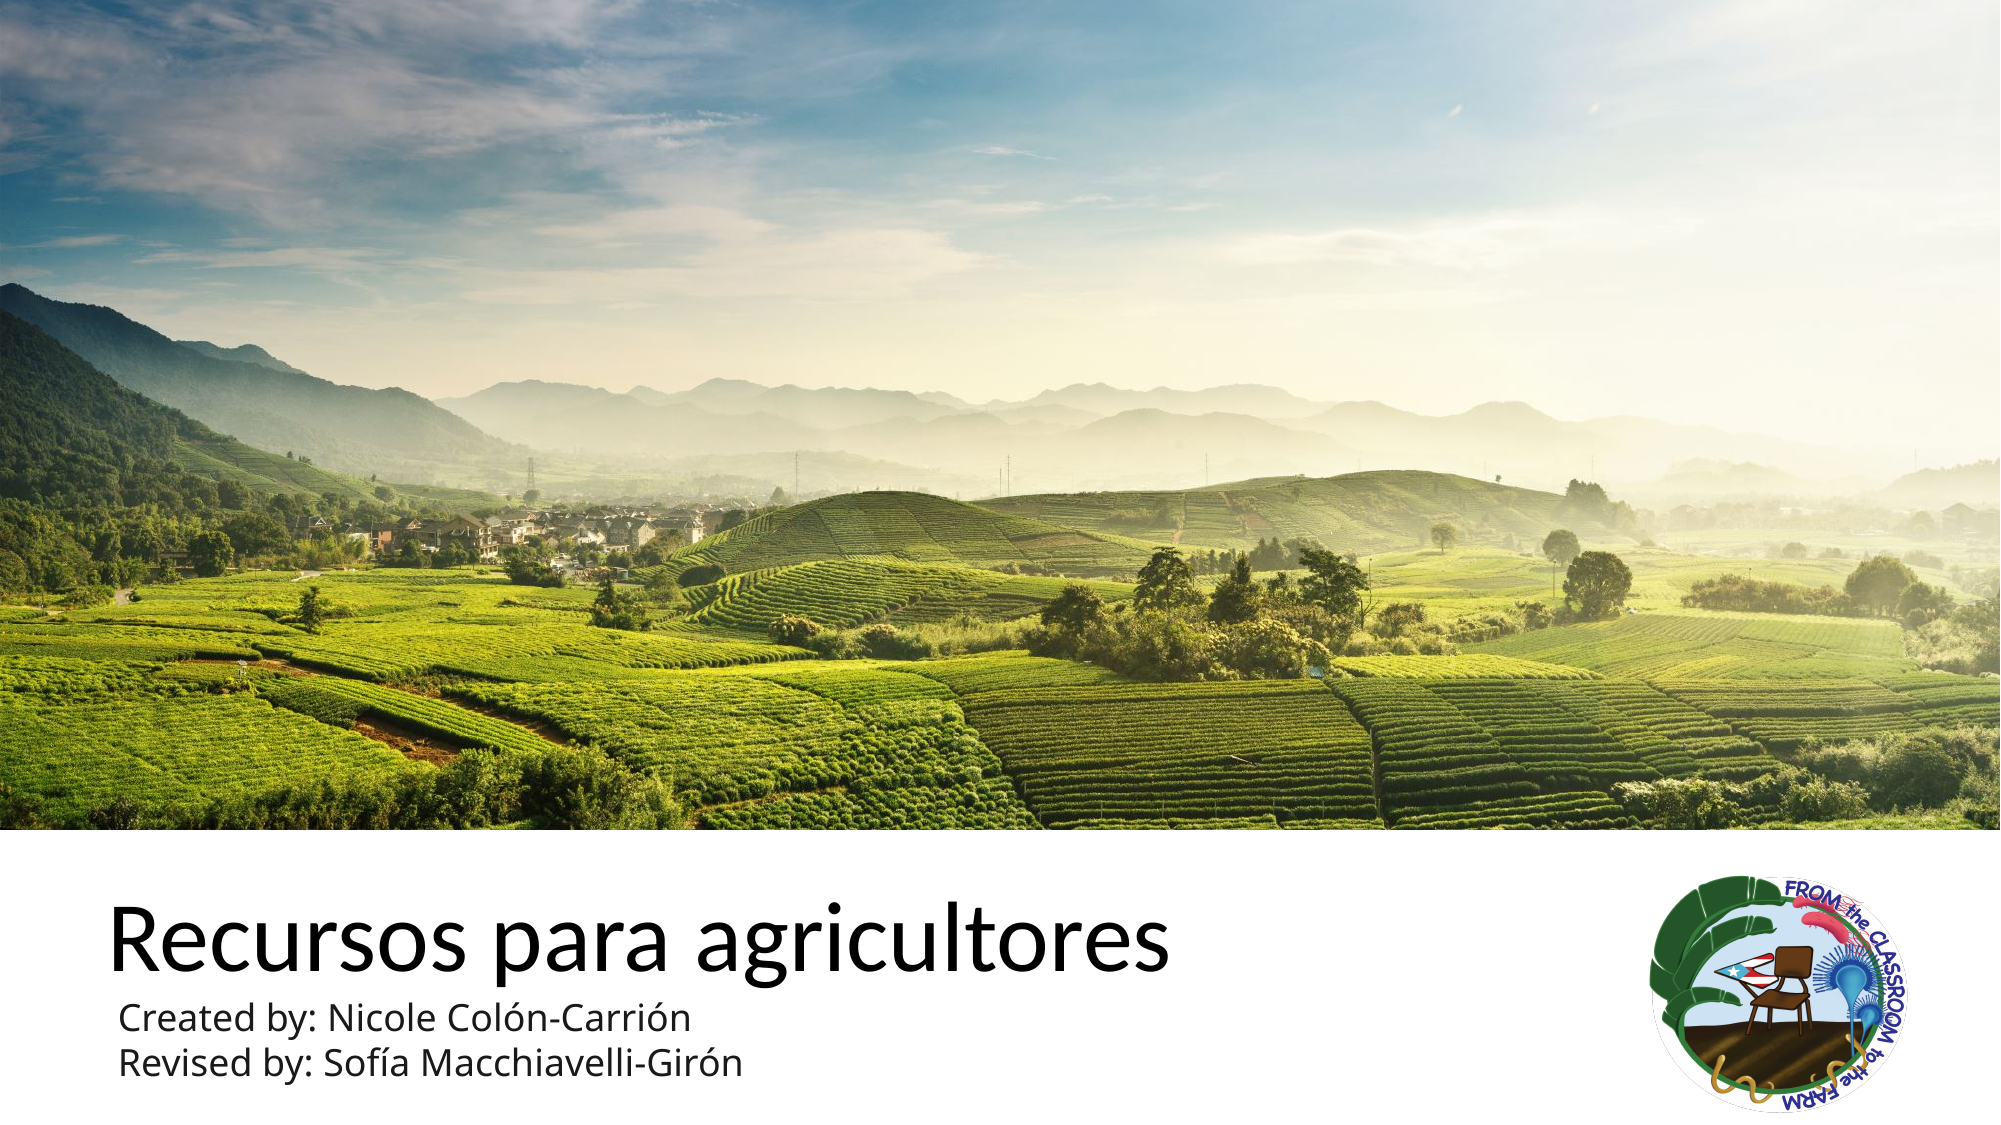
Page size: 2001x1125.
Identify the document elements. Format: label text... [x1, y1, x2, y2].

text_box Recursos para agricultores [92, 839, 1667, 999]
picture [0, 0, 2000, 830]
picture [1583, 845, 1966, 1125]
text_box Created by: Nicole Colón-Carrión Revised by: Sofía Macchiavelli-Girón [117, 993, 1548, 1084]
